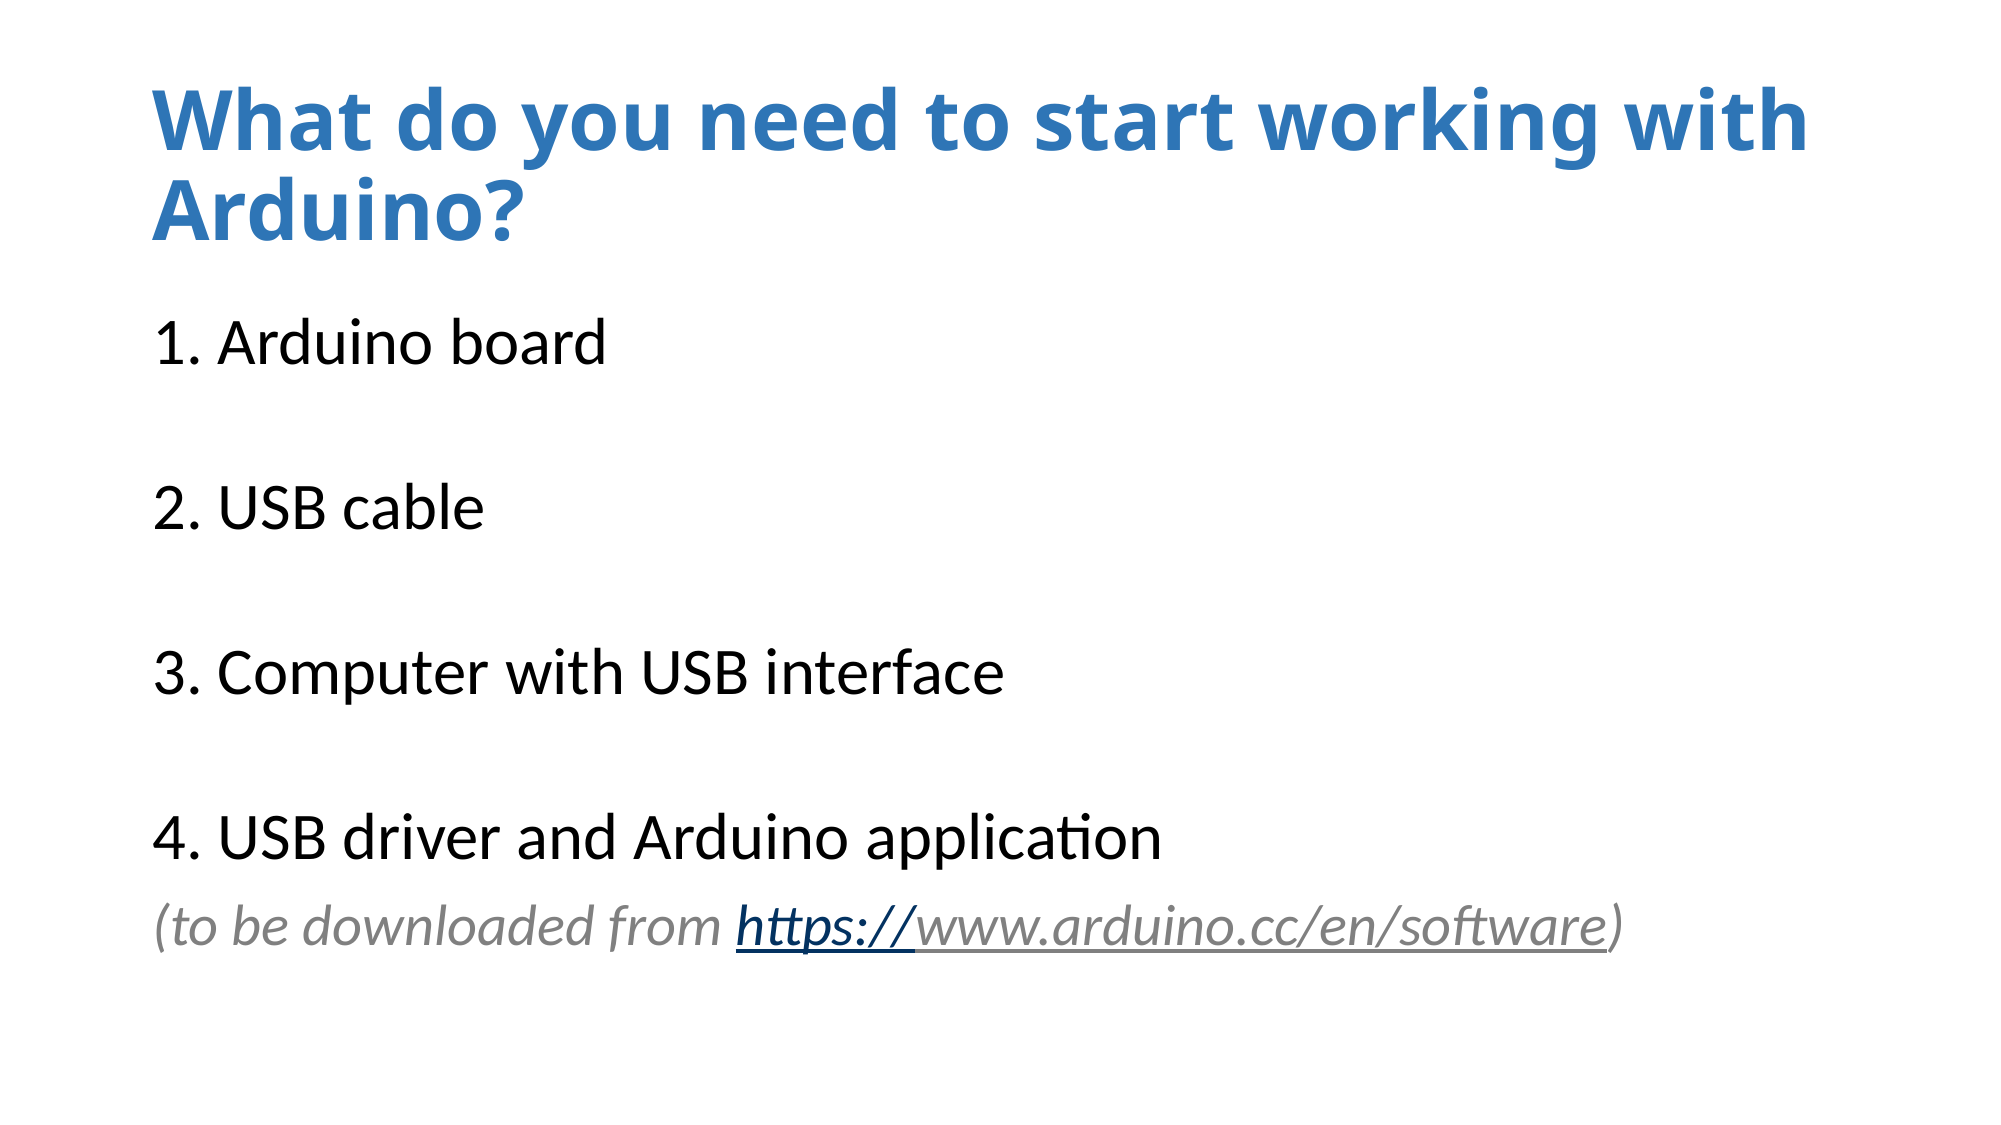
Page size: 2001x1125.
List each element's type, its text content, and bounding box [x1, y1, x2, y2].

list 1. Arduino board 2. USB cable 3. Computer with USB interface 4. USB driver and Arduino application (to be downloaded from https://www.arduino.cc/en/software) [137, 299, 1863, 1014]
title What do you need to start working with Arduino? [137, 59, 1863, 278]
